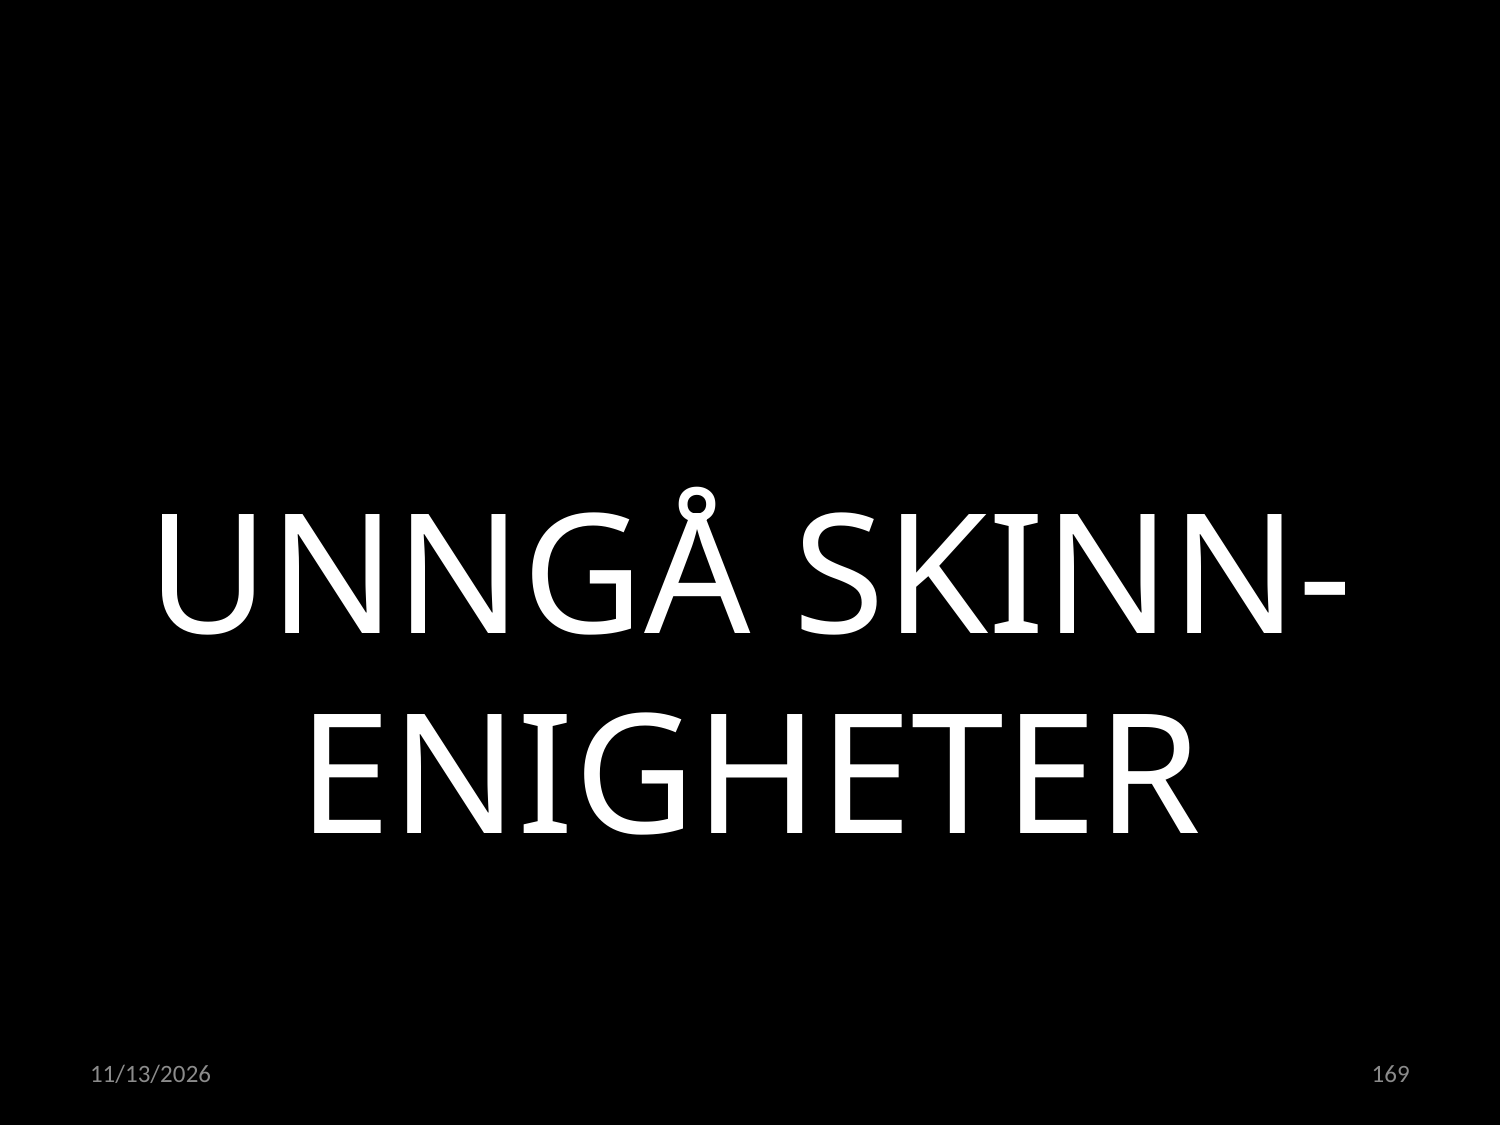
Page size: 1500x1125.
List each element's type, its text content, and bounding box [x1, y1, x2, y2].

slide_number 169 [1074, 1042, 1425, 1103]
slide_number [75, 1042, 425, 1103]
text_box UNNGÅ SKINN-ENIGHETER [0, 459, 1500, 561]
